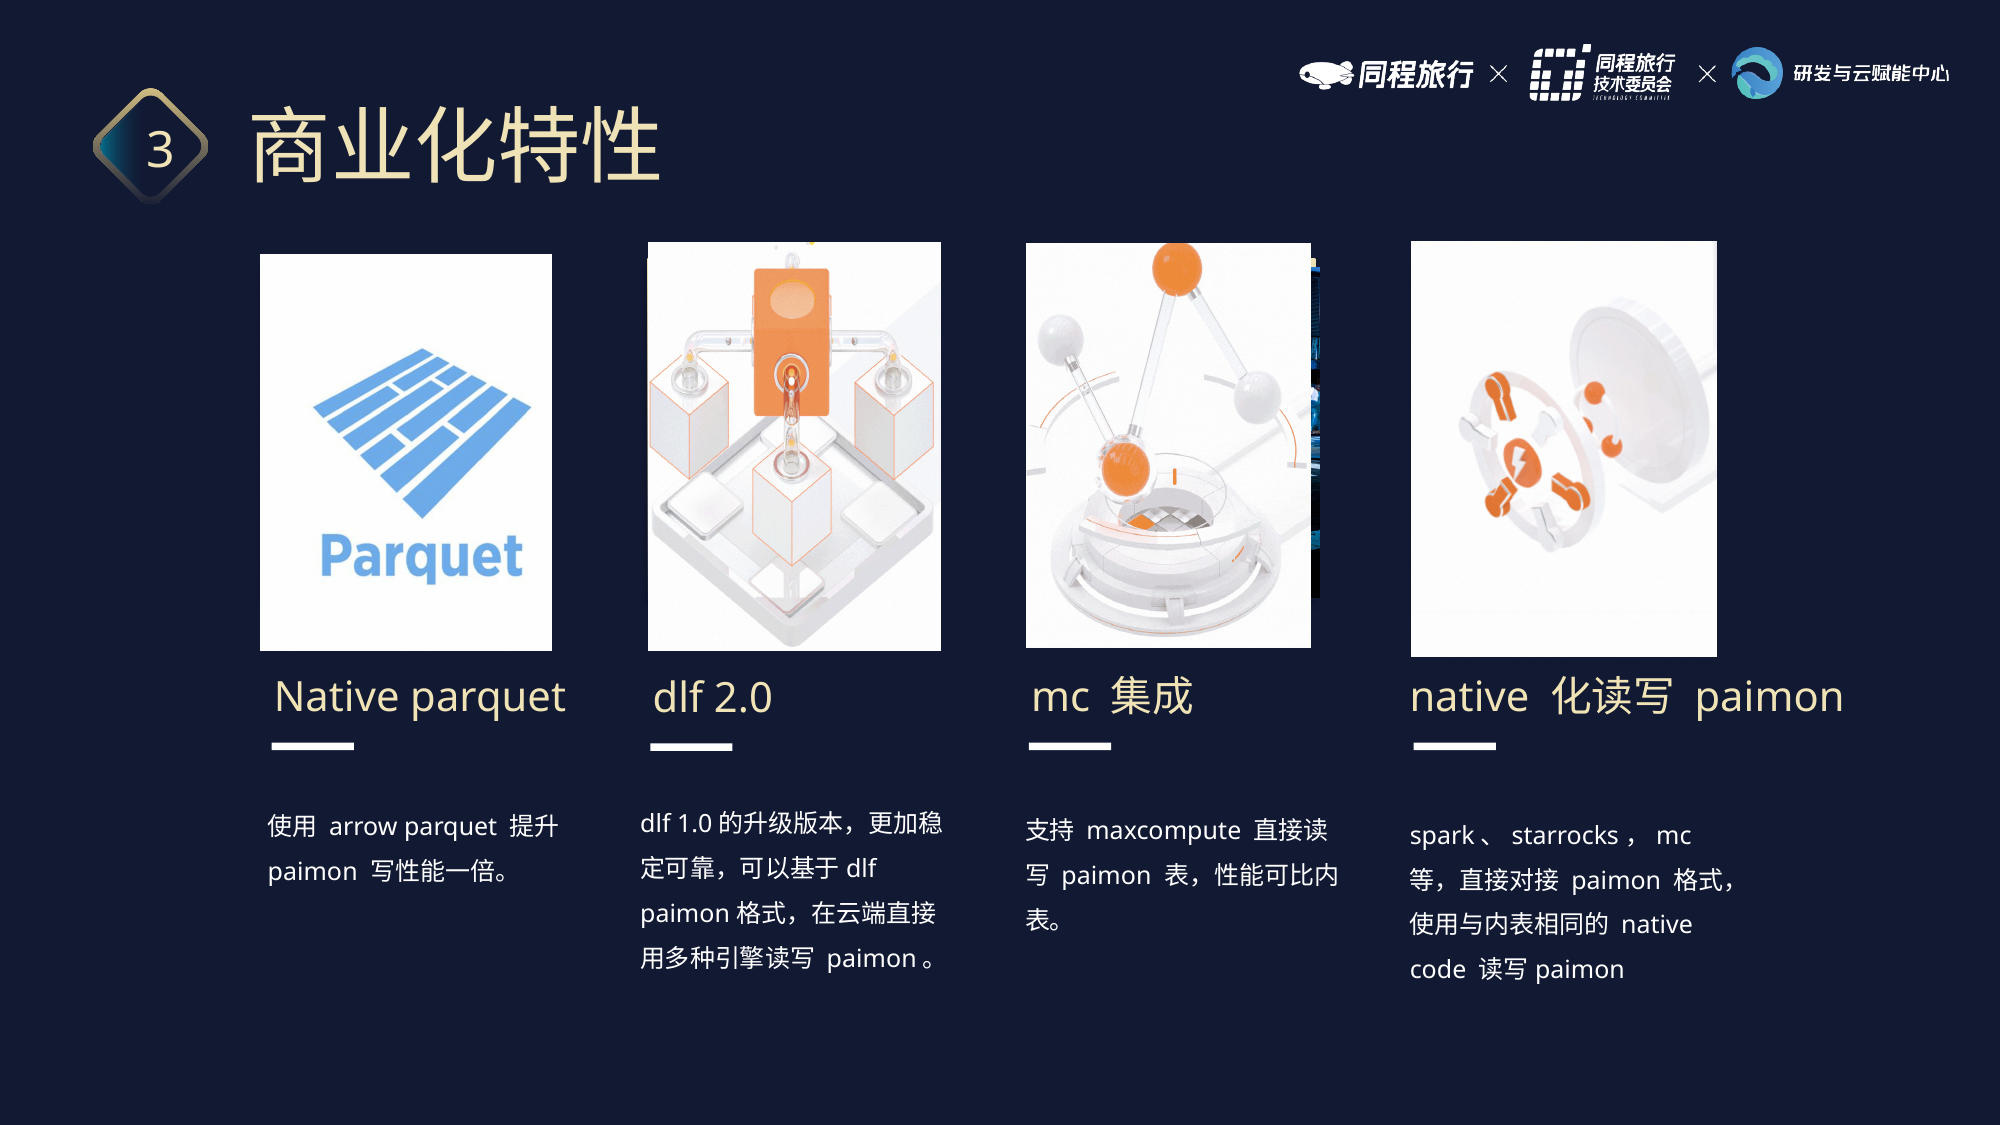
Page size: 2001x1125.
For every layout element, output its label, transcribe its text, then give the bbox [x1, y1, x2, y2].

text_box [105, 100, 196, 192]
picture [1411, 241, 1717, 657]
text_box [252, 662, 1913, 994]
picture [1297, 44, 1949, 101]
picture [1026, 243, 1311, 648]
text_box 商业化特性 [233, 86, 736, 301]
picture [260, 254, 552, 651]
picture [648, 242, 941, 651]
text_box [1311, 258, 1320, 600]
